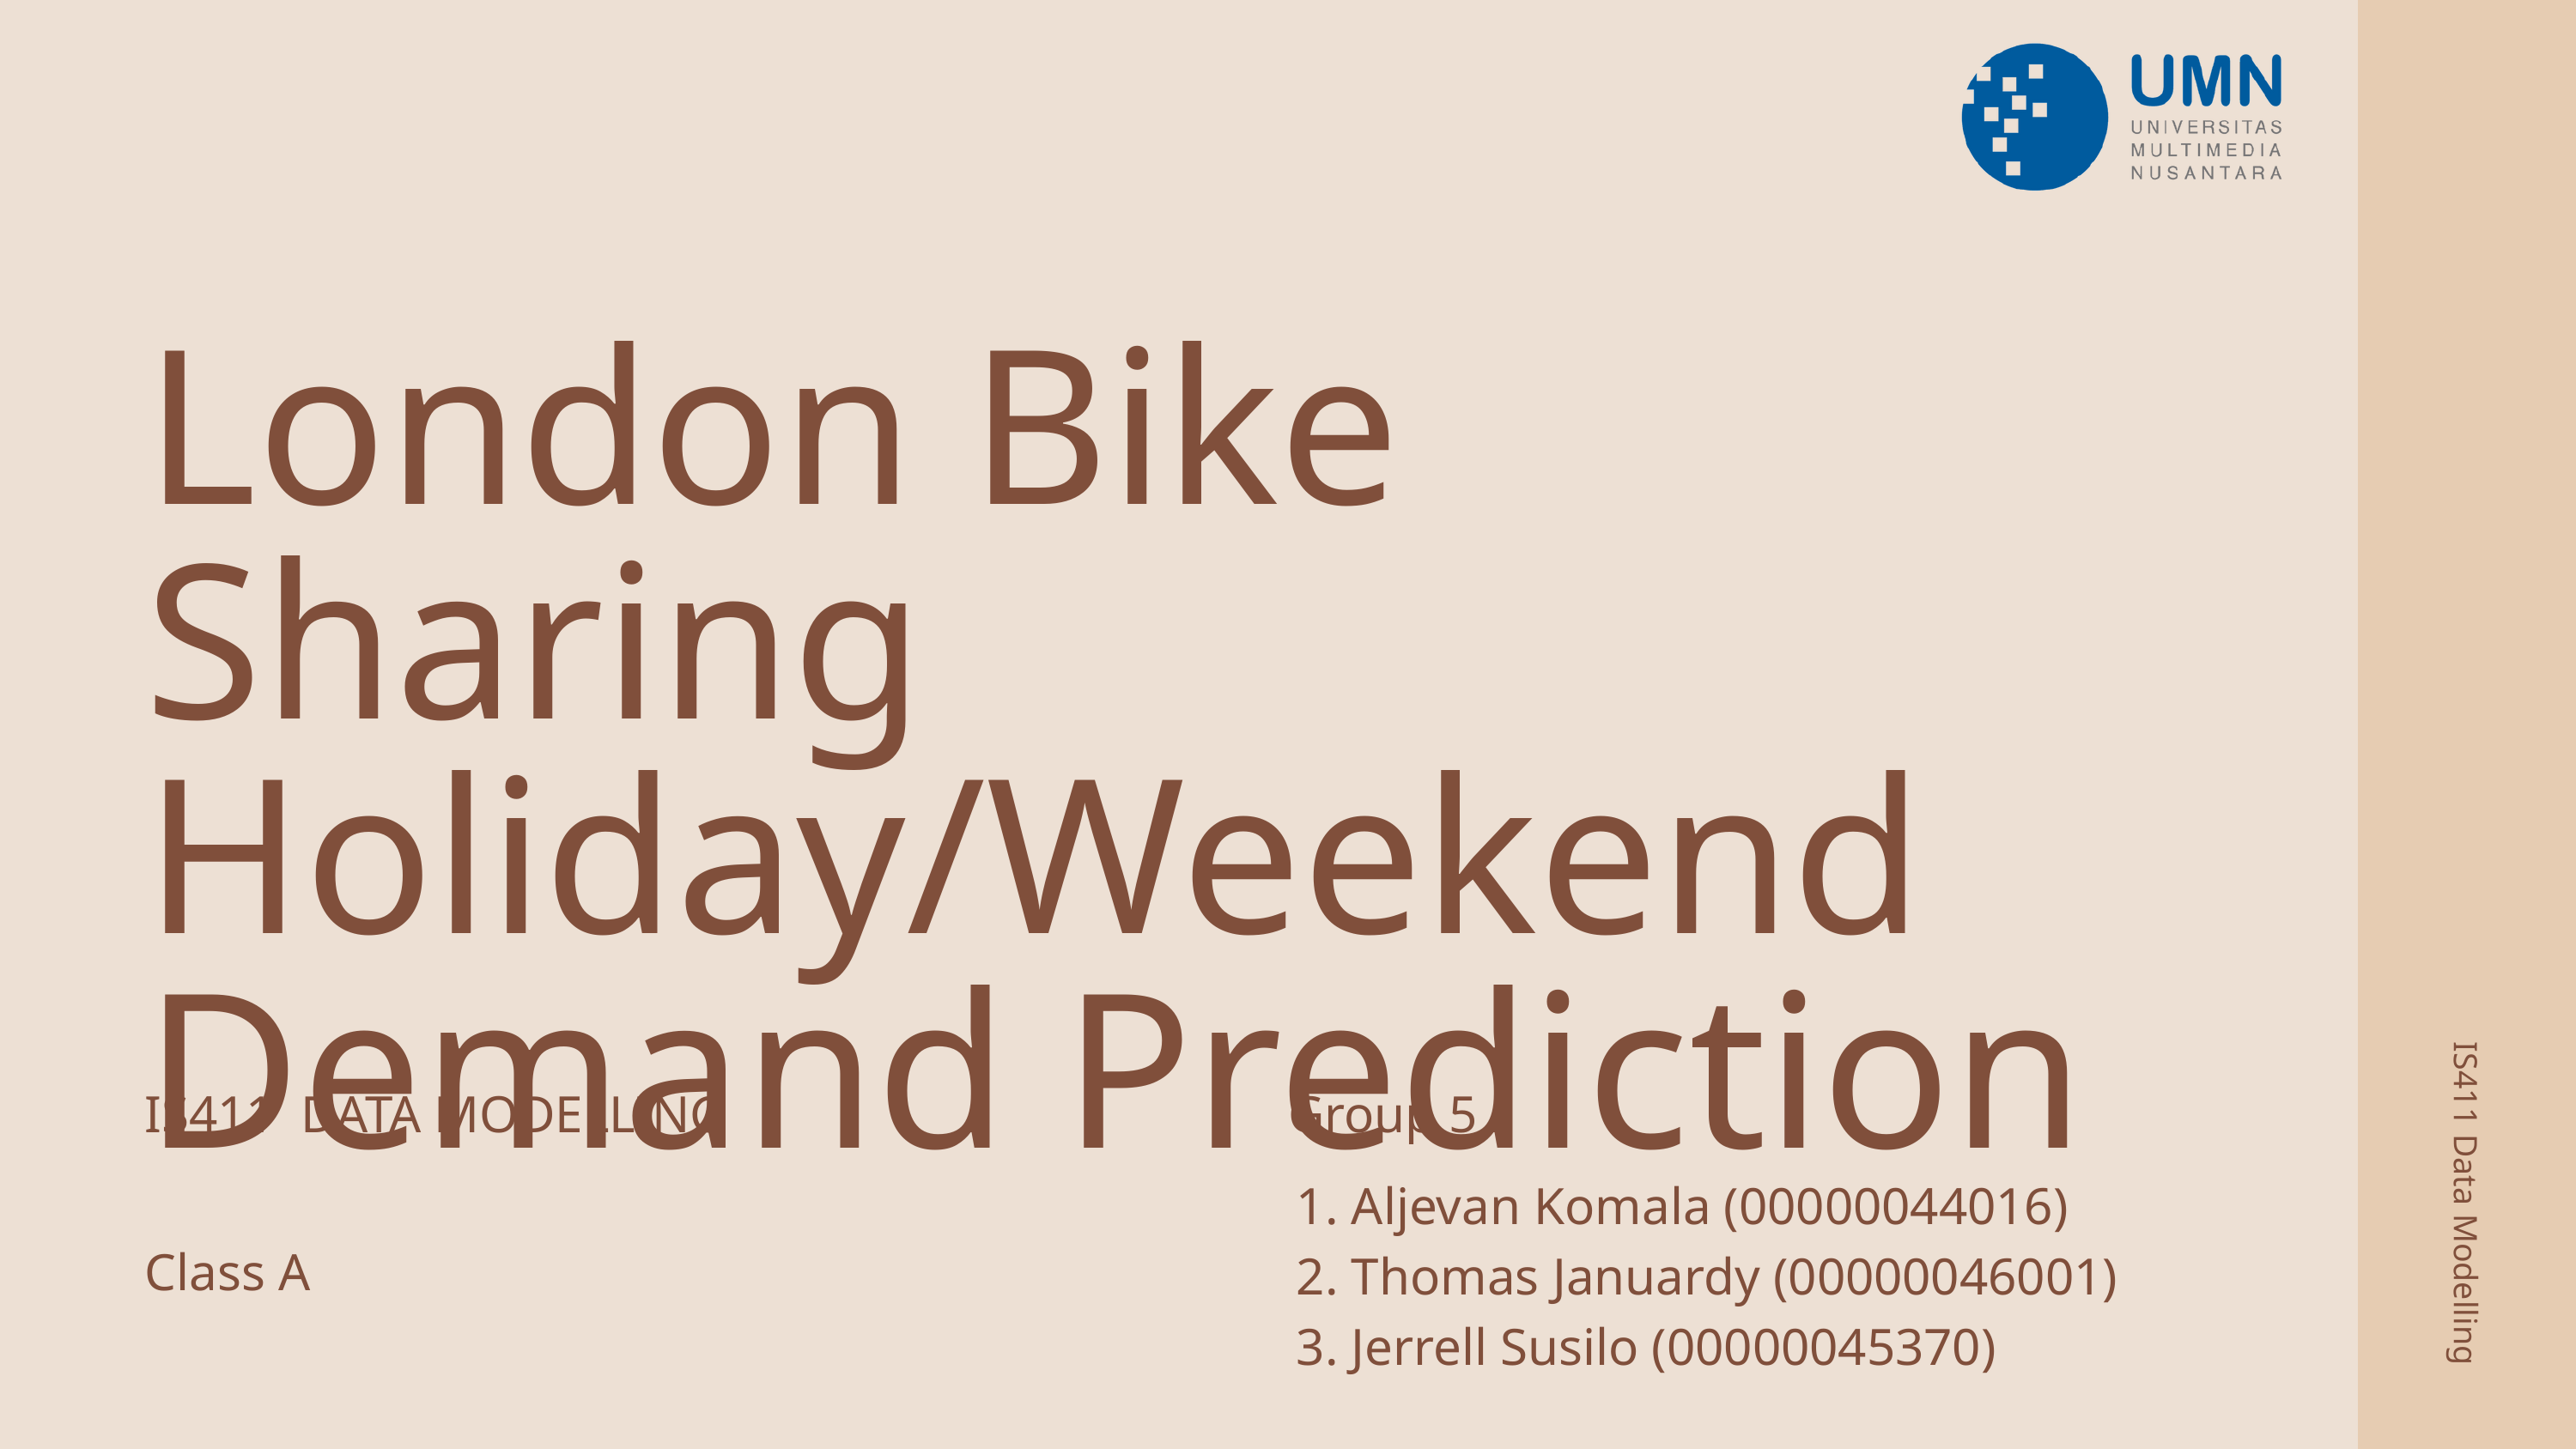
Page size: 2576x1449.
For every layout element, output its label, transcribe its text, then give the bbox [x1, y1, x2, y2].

text_box Group 5 [1288, 1072, 2122, 1143]
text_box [2357, 0, 2576, 1449]
text_box London Bike Sharing Holiday/Weekend Demand Prediction [144, 332, 2222, 1191]
text_box Class A [144, 1230, 978, 1301]
text_box IS411 DATA MODELLING [144, 1072, 978, 1143]
text_box 1. Aljevan Komala (00000044016) 2. Thomas Januardy (00000046001) 3. Jerrell Susilo (00000045370) [1296, 1164, 2129, 1375]
picture [1928, 0, 2314, 203]
